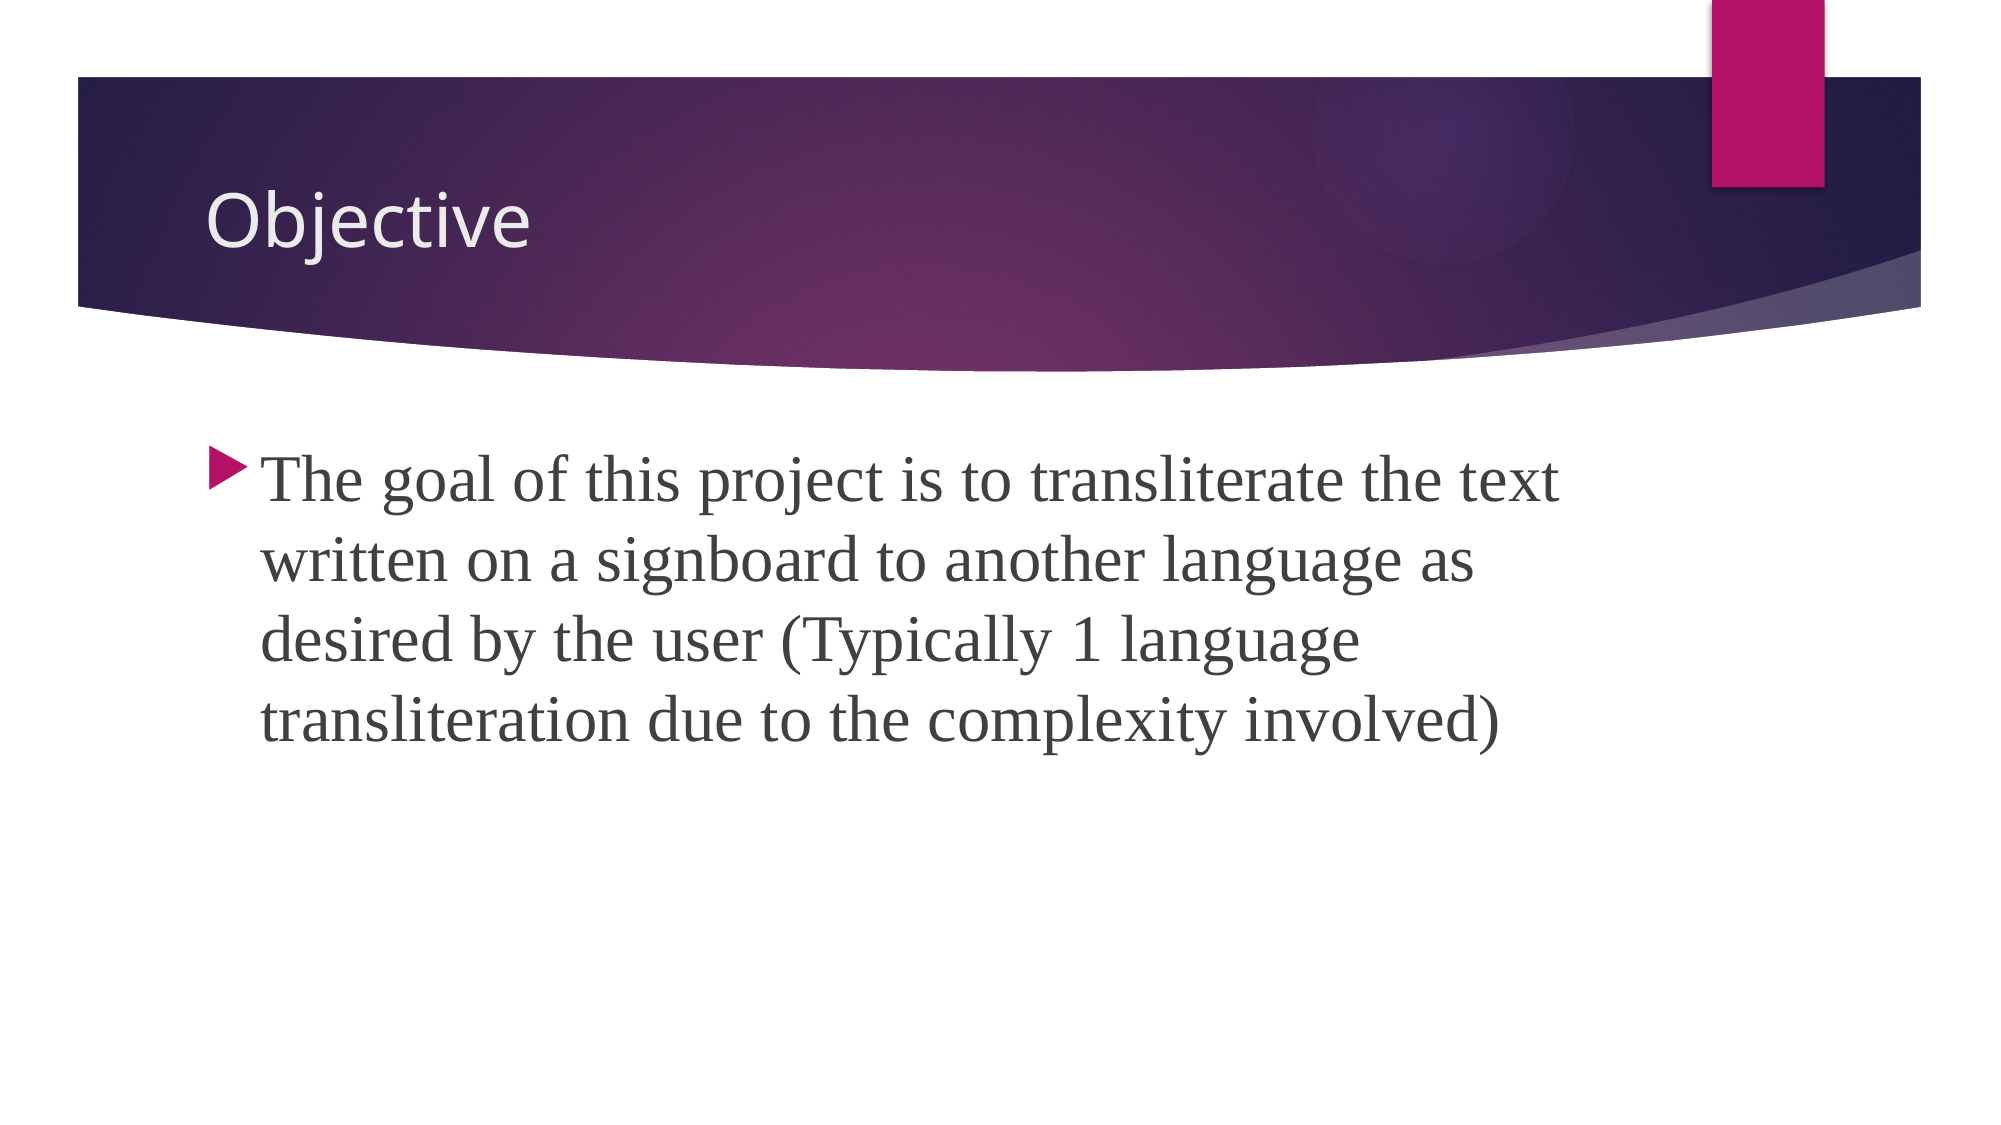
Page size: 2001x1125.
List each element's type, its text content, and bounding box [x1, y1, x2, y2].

title Objective [189, 159, 1627, 276]
list The goal of this project is to transliterate the text written on a signboard to another language as desired by the user (Typically 1 language transliteration due to the complexity involved) [189, 427, 1638, 988]
